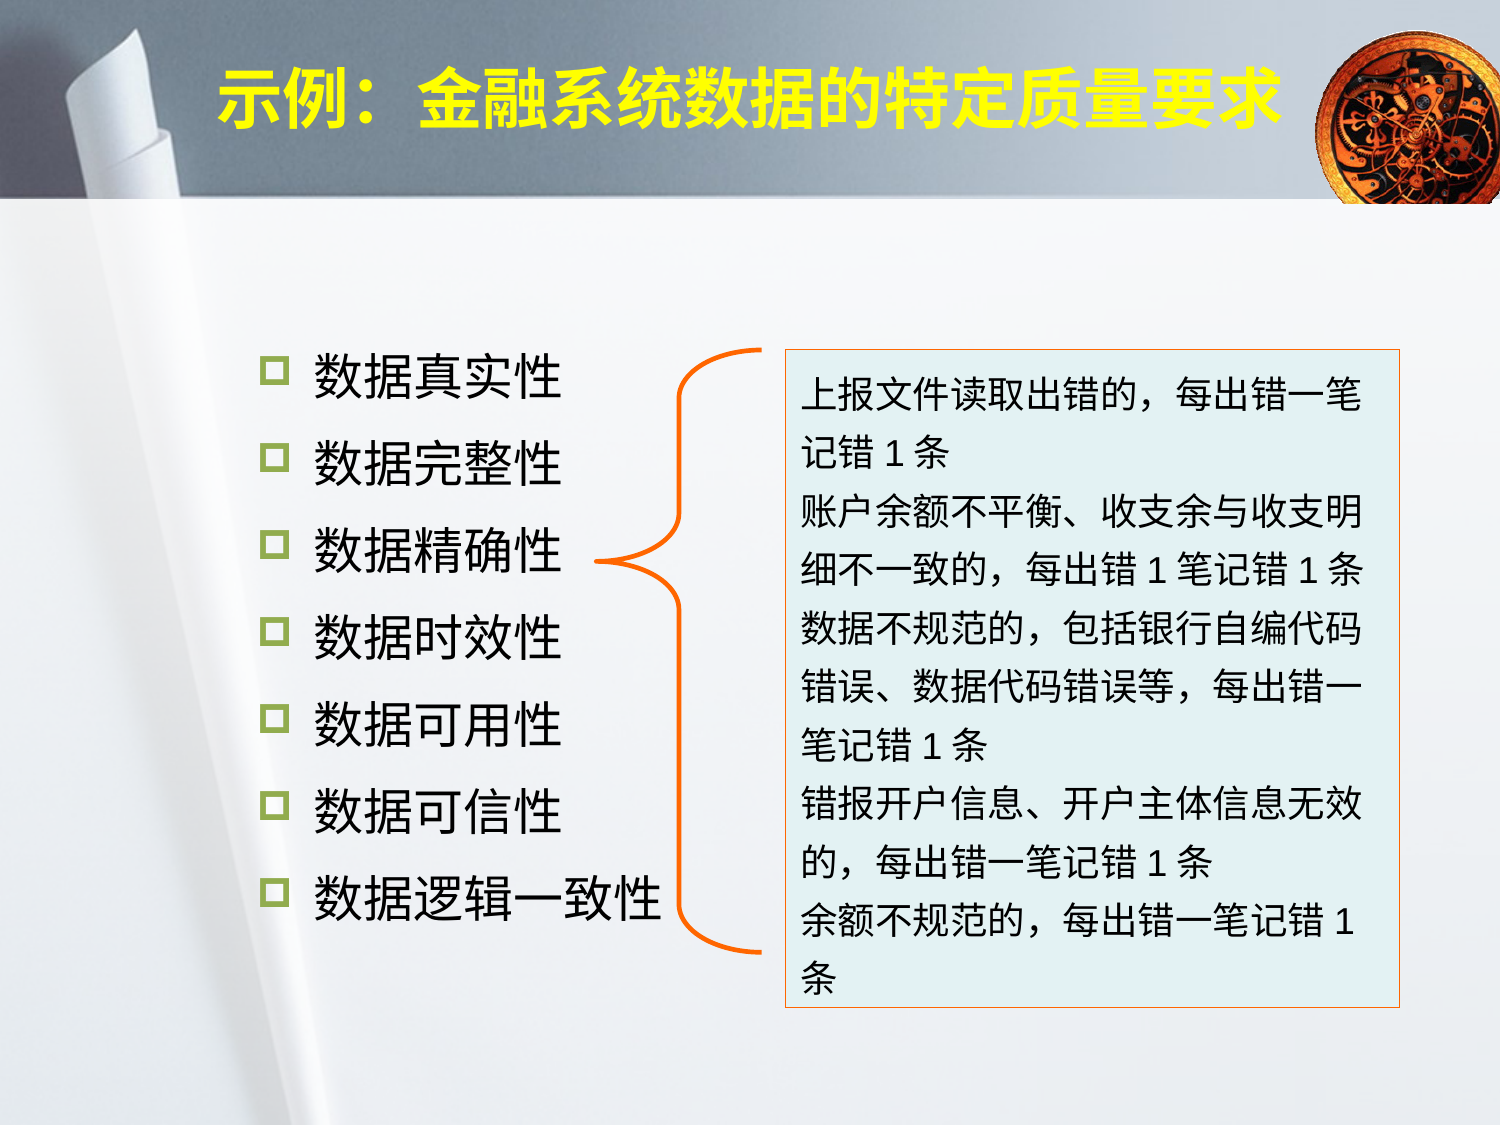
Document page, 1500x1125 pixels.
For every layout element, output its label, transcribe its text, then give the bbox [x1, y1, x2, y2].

text_box 上报文件读取出错的，每出错一笔记错1条 账户余额不平衡、收支余与收支明细不一致的，每出错1笔记错1条 数据不规范的，包括银行自编代码错误、数据代码错误等，每出错一笔记错1条 错报开户信息、开户主体信息无效的，每出错一笔记错1条 余额不规范的，每出错一笔记错1条 [785, 349, 1400, 1008]
text_box [596, 349, 762, 953]
picture [0, 0, 1500, 204]
title 示例：金融系统数据的特定质量要求 [182, 42, 1318, 152]
text_box 数据真实性 数据完整性 数据精确性 数据时效性 数据可用性 数据可信性 数据逻辑一致性 [242, 326, 703, 935]
